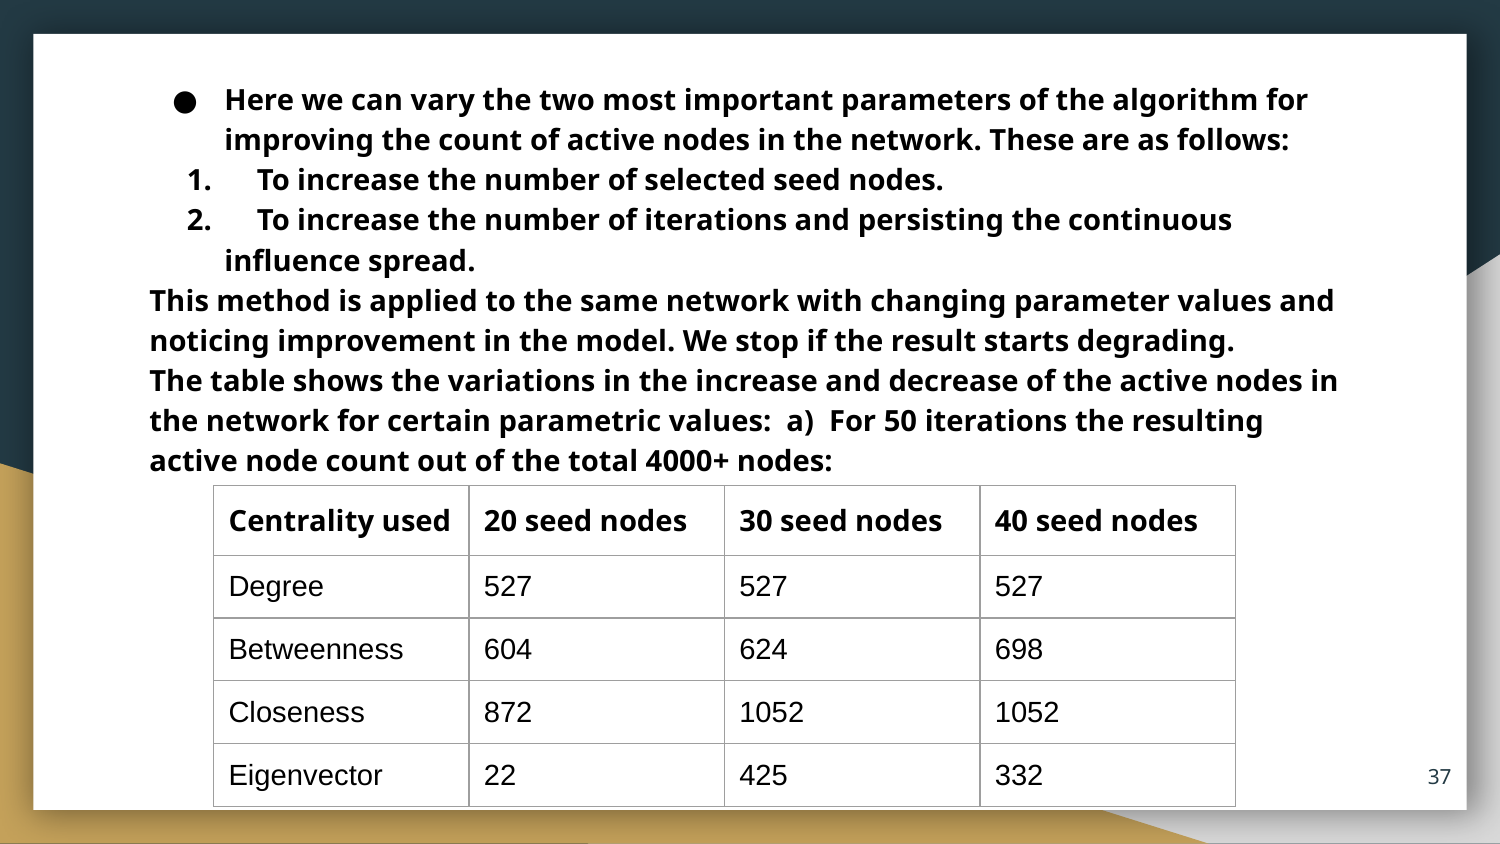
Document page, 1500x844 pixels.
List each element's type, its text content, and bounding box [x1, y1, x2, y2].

table_cell 425 [725, 744, 979, 806]
table_cell 527 [725, 556, 979, 617]
table_cell 604 [470, 619, 724, 680]
table_cell 872 [470, 681, 724, 743]
table_cell 698 [981, 619, 1235, 680]
table_cell 527 [981, 556, 1235, 617]
table_cell 527 [470, 556, 724, 617]
slide_number 37 [1376, 745, 1467, 810]
table_cell Closeness [214, 681, 468, 743]
table_cell 1052 [725, 681, 979, 743]
table_cell 22 [470, 744, 724, 806]
table_cell 1052 [981, 681, 1235, 743]
table_header 20 seed nodes [470, 486, 724, 555]
table_cell Degree [214, 556, 468, 617]
table_cell Eigenvector [214, 744, 468, 806]
list Here we can vary the two most important parameters of the algorithm for improving the count of active nodes in the network. These are as follows: 1. To increase the number of selected seed nodes. 2. To increase the number of iterations and persisting the continuous influence spread. This method is applied to the same network with changing parameter values and noticing improvement in the model. We stop if the result starts degrading. The table shows the variations in the increase and decrease of the active nodes in the network for certain parametric values: a) For 50 iterations the resulting active node count out of the total 4000+ nodes: [134, 61, 1366, 716]
table_header 40 seed nodes [981, 486, 1235, 555]
table_cell 332 [981, 744, 1235, 806]
table_header 30 seed nodes [725, 486, 979, 555]
table_header Centrality used [214, 486, 468, 555]
table_cell 624 [725, 619, 979, 680]
table_cell Betweenness [214, 619, 468, 680]
